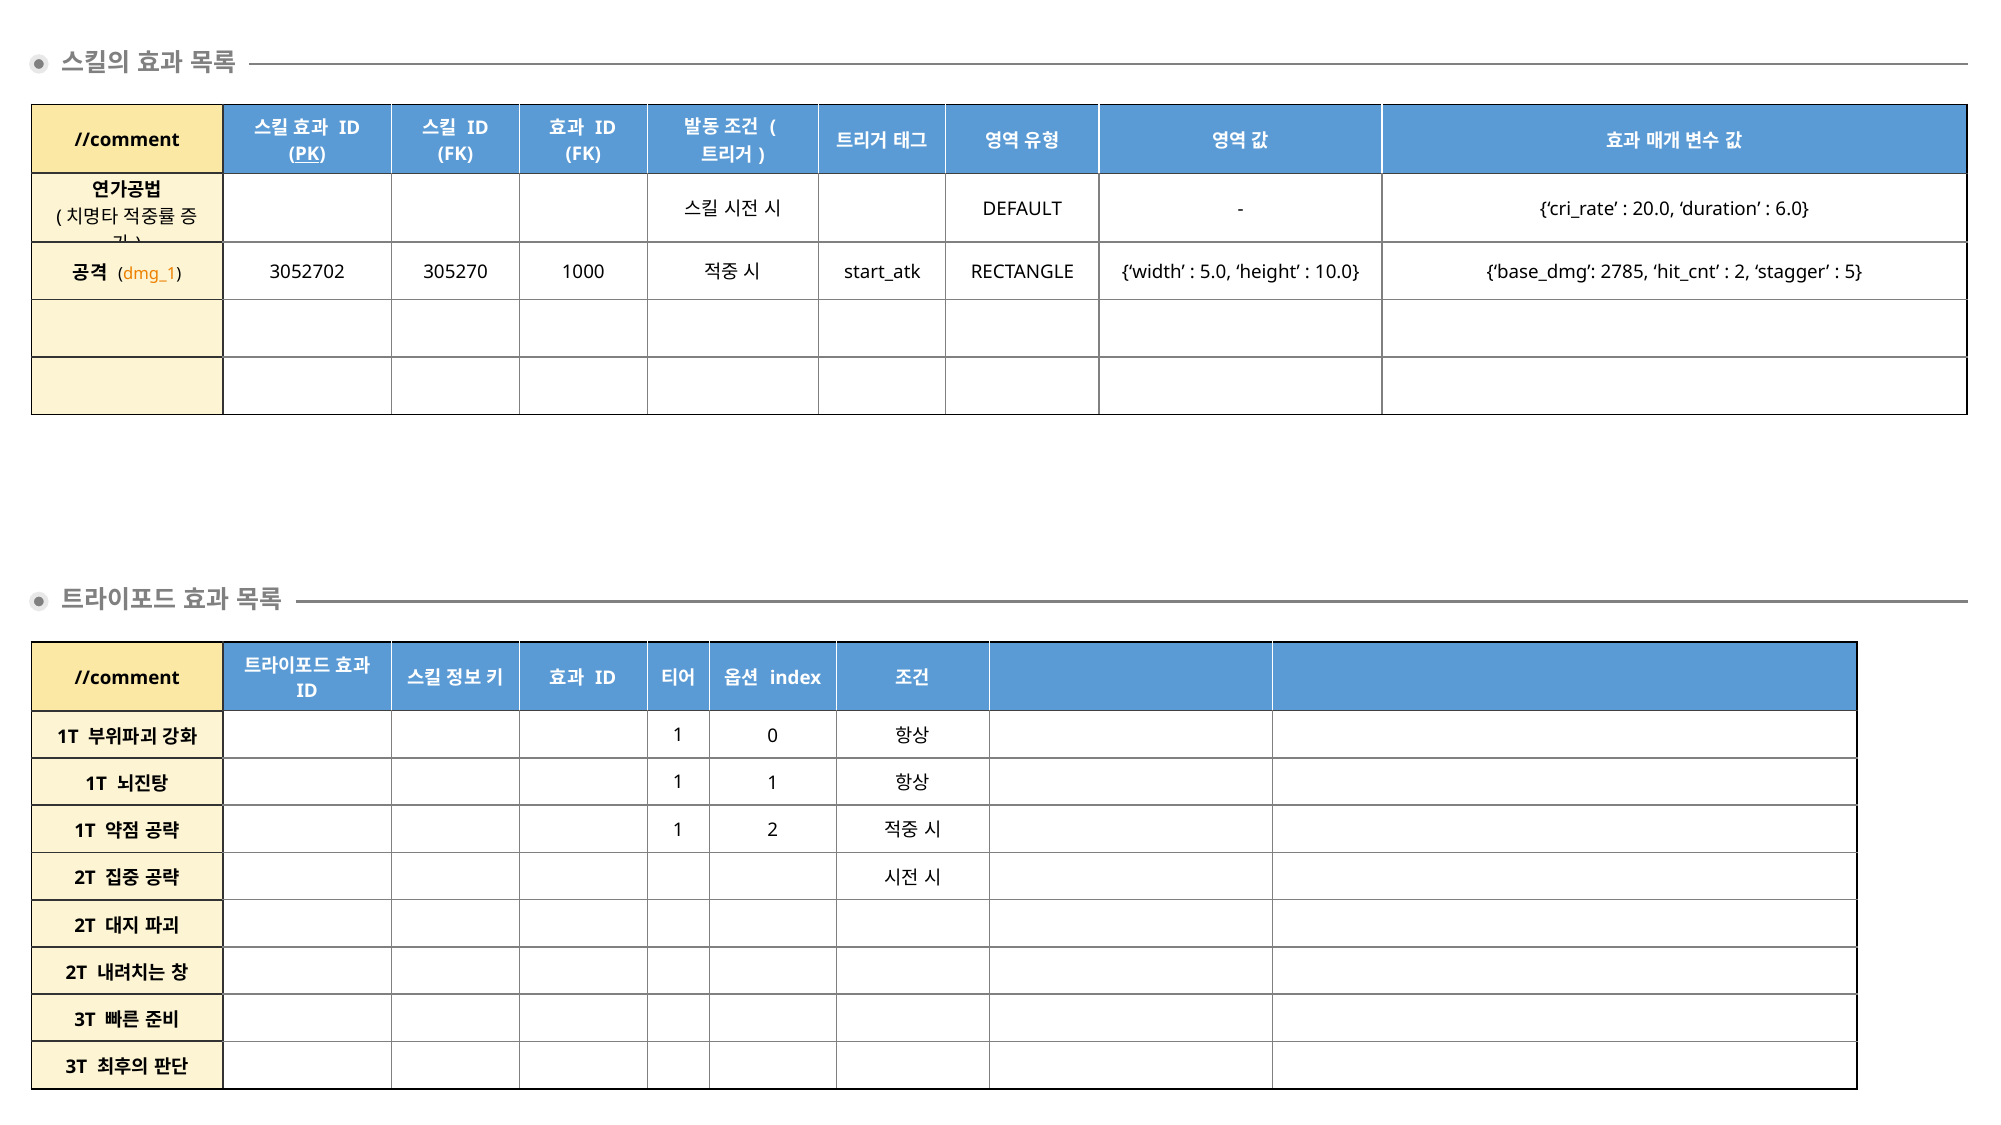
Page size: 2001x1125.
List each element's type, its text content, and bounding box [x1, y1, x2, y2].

table_cell [224, 806, 391, 852]
table_cell [224, 174, 391, 241]
table_header 효과 ID (FK) [520, 105, 647, 173]
table_cell [946, 300, 1098, 356]
table_cell 적중 시 [648, 243, 818, 299]
table_cell {‘base_dmg’: 2785, ‘hit_cnt’ : 2, ‘stagger’ : 5} [1383, 243, 1966, 299]
table_cell [990, 1042, 1272, 1088]
table_cell [520, 711, 647, 757]
table_cell 3T 빠른 준비 [32, 995, 222, 1040]
table_cell [520, 853, 647, 899]
table_cell [392, 1042, 519, 1088]
table_cell [710, 900, 836, 946]
table_cell [224, 900, 391, 946]
table_cell - [1100, 174, 1381, 241]
table_cell [520, 900, 647, 946]
table_cell 3T 최후의 판단 [32, 1042, 222, 1088]
table_cell [819, 300, 945, 356]
table_header 트라이포드 효과 ID [224, 643, 391, 710]
table_cell [819, 358, 945, 414]
table_cell [837, 995, 989, 1041]
table_cell [819, 174, 945, 241]
table_cell [1273, 853, 1856, 899]
table_cell [520, 1042, 647, 1088]
table_cell [1273, 948, 1856, 993]
table_cell [648, 995, 709, 1041]
table_header 영역 값 [1100, 105, 1381, 173]
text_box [30, 567, 1969, 636]
table_cell [224, 1042, 391, 1088]
table_cell RECTANGLE [946, 243, 1098, 299]
table_cell 1T 약점 공략 [32, 806, 222, 852]
table_cell [520, 174, 647, 241]
table_cell [648, 358, 818, 414]
table_cell [990, 948, 1272, 993]
table_cell [32, 300, 222, 356]
table_header 트리거 태그 [819, 105, 945, 173]
table_cell [224, 759, 391, 804]
table_cell [520, 300, 647, 356]
table_cell [224, 995, 391, 1041]
table_cell [392, 174, 519, 241]
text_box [30, 30, 1969, 98]
table_cell [224, 300, 391, 356]
table_cell [837, 900, 989, 946]
table_cell [1383, 300, 1966, 356]
table_cell [520, 759, 647, 804]
table_cell [1273, 759, 1856, 804]
table_cell [990, 995, 1272, 1041]
table_cell [837, 948, 989, 993]
table_cell 3052702 [224, 243, 391, 299]
table_cell [1273, 995, 1856, 1041]
table_cell 연가공법 (치명타 적중률 증가) [32, 174, 222, 241]
table_header [990, 643, 1272, 710]
table_header 티어 [648, 643, 709, 710]
table_cell [1100, 300, 1381, 356]
table_cell [224, 948, 391, 993]
table_cell {‘cri_rate’ : 20.0, ‘duration’ : 6.0} [1383, 174, 1966, 241]
table_cell [990, 759, 1272, 804]
table_cell [648, 300, 818, 356]
table_cell 항상 [837, 759, 989, 804]
table_cell [392, 853, 519, 899]
table_cell 2T 대지 파괴 [32, 901, 222, 946]
table_cell [648, 900, 709, 946]
table_header 효과 ID [520, 643, 647, 710]
table_cell 공격 (dmg_1) [32, 243, 222, 299]
table_cell 305270 [392, 243, 519, 299]
table_cell [1383, 358, 1966, 414]
table_cell [224, 358, 391, 414]
table_header //comment [32, 105, 222, 172]
table_cell [392, 300, 519, 356]
table_cell 적중 시 [837, 806, 989, 852]
table_header 효과 매개 변수 값 [1383, 105, 1966, 173]
table_cell [392, 995, 519, 1041]
table_cell 1 [648, 806, 709, 852]
table_cell 2T 집중 공략 [32, 853, 222, 899]
table_cell [648, 853, 709, 899]
table_cell [1273, 711, 1856, 757]
table_header [1273, 643, 1856, 710]
table_header 스킬 효과 ID (PK) [224, 105, 391, 173]
table_cell [392, 900, 519, 946]
table_cell [520, 995, 647, 1041]
table_cell 항상 [837, 711, 989, 757]
table_cell [392, 806, 519, 852]
table_cell [392, 948, 519, 993]
table_cell DEFAULT [946, 174, 1098, 241]
table_cell [710, 1042, 836, 1088]
table_cell 1 [648, 711, 709, 757]
table_cell [990, 806, 1272, 852]
table_cell [990, 711, 1272, 757]
table_cell 2 [710, 806, 836, 852]
table_cell start_atk [819, 243, 945, 299]
table_cell [837, 1042, 989, 1088]
table_cell [710, 948, 836, 993]
table_header 스킬 ID (FK) [392, 105, 519, 173]
table_header 스킬 정보 키 [392, 643, 519, 710]
table_cell 2T 내려치는 창 [32, 948, 222, 993]
table_header 옵션 index [710, 643, 836, 710]
table_cell 스킬 시전 시 [648, 174, 818, 241]
table_cell [520, 358, 647, 414]
table_cell [1273, 900, 1856, 946]
table_cell [946, 358, 1098, 414]
table_header //comment [32, 643, 222, 710]
table_cell [520, 806, 647, 852]
table_cell 1T 뇌진탕 [32, 759, 222, 804]
table_cell 1000 [520, 243, 647, 299]
table_cell [1100, 358, 1381, 414]
table_cell [1273, 1042, 1856, 1088]
table_cell [520, 948, 647, 993]
table_cell {‘width’ : 5.0, ‘height’ : 10.0} [1100, 243, 1381, 299]
table_header 조건 [837, 643, 989, 710]
table_cell [710, 853, 836, 899]
table_cell [392, 711, 519, 757]
table_cell [710, 995, 836, 1041]
table_cell [648, 1042, 709, 1088]
table_cell [224, 853, 391, 899]
table_cell [224, 711, 391, 757]
table_cell [1273, 806, 1856, 852]
table_cell [990, 900, 1272, 946]
table_cell 1 [710, 759, 836, 804]
table_cell [990, 853, 1272, 899]
table_cell 0 [710, 711, 836, 757]
table_cell 1 [648, 759, 709, 804]
table_cell [32, 358, 222, 414]
table_cell [392, 759, 519, 804]
table_cell 시전 시 [837, 853, 989, 899]
table_header 발동 조건 (트리거) [648, 105, 818, 173]
table_cell [392, 358, 519, 414]
table_cell [648, 948, 709, 993]
table_cell 1T 부위파괴 강화 [32, 712, 222, 757]
table_header 영역 유형 [946, 105, 1098, 173]
